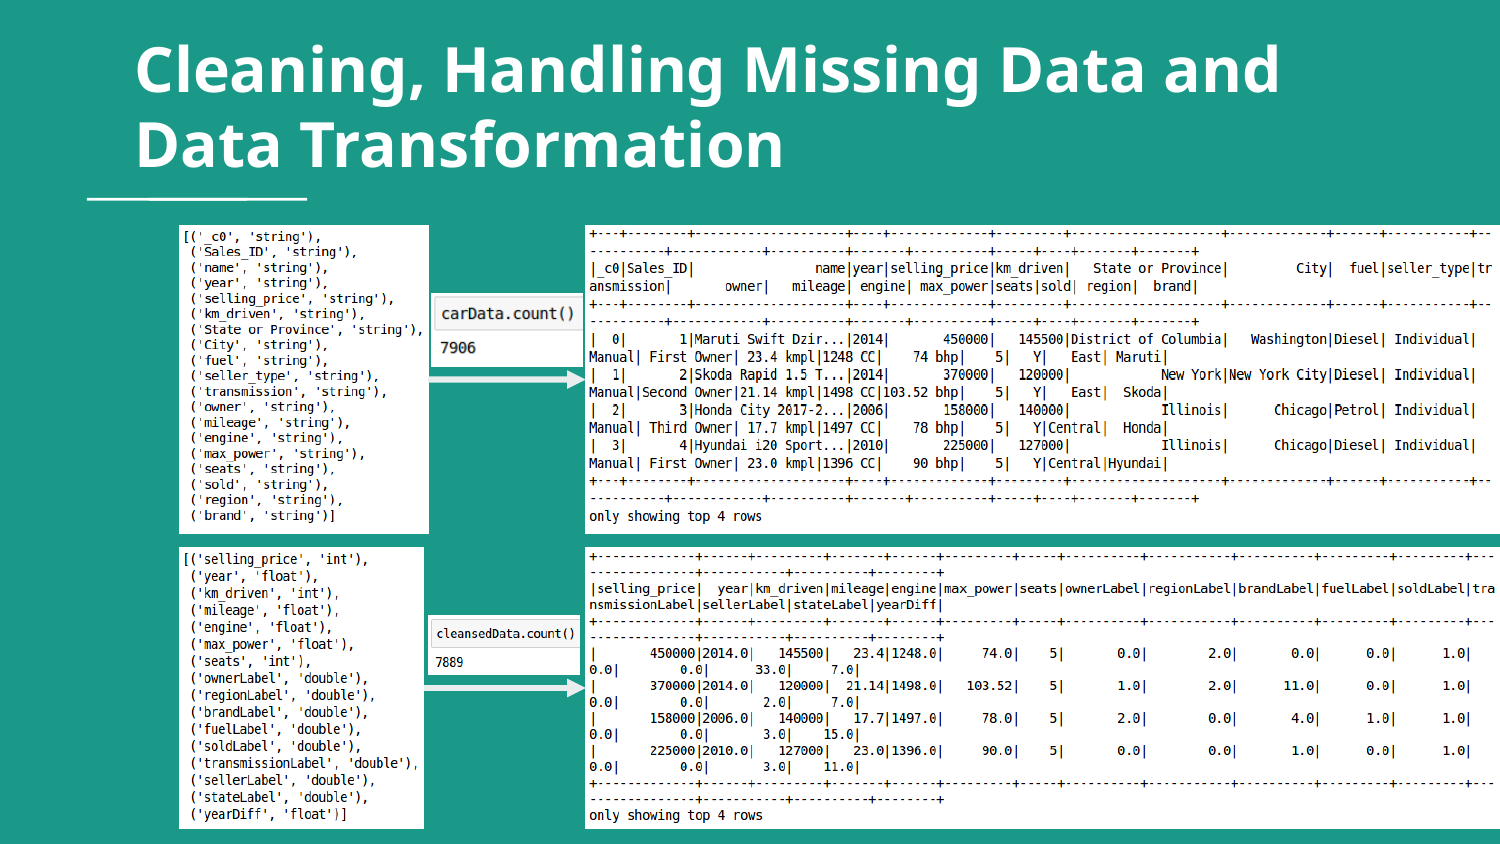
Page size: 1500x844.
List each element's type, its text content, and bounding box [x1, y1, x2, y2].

picture [179, 225, 429, 534]
picture [430, 293, 583, 367]
picture [585, 225, 1500, 534]
picture [179, 547, 424, 829]
picture [427, 615, 580, 675]
picture [585, 547, 1500, 829]
title Cleaning, Handling Missing Data and Data Transformation [119, 15, 1381, 175]
